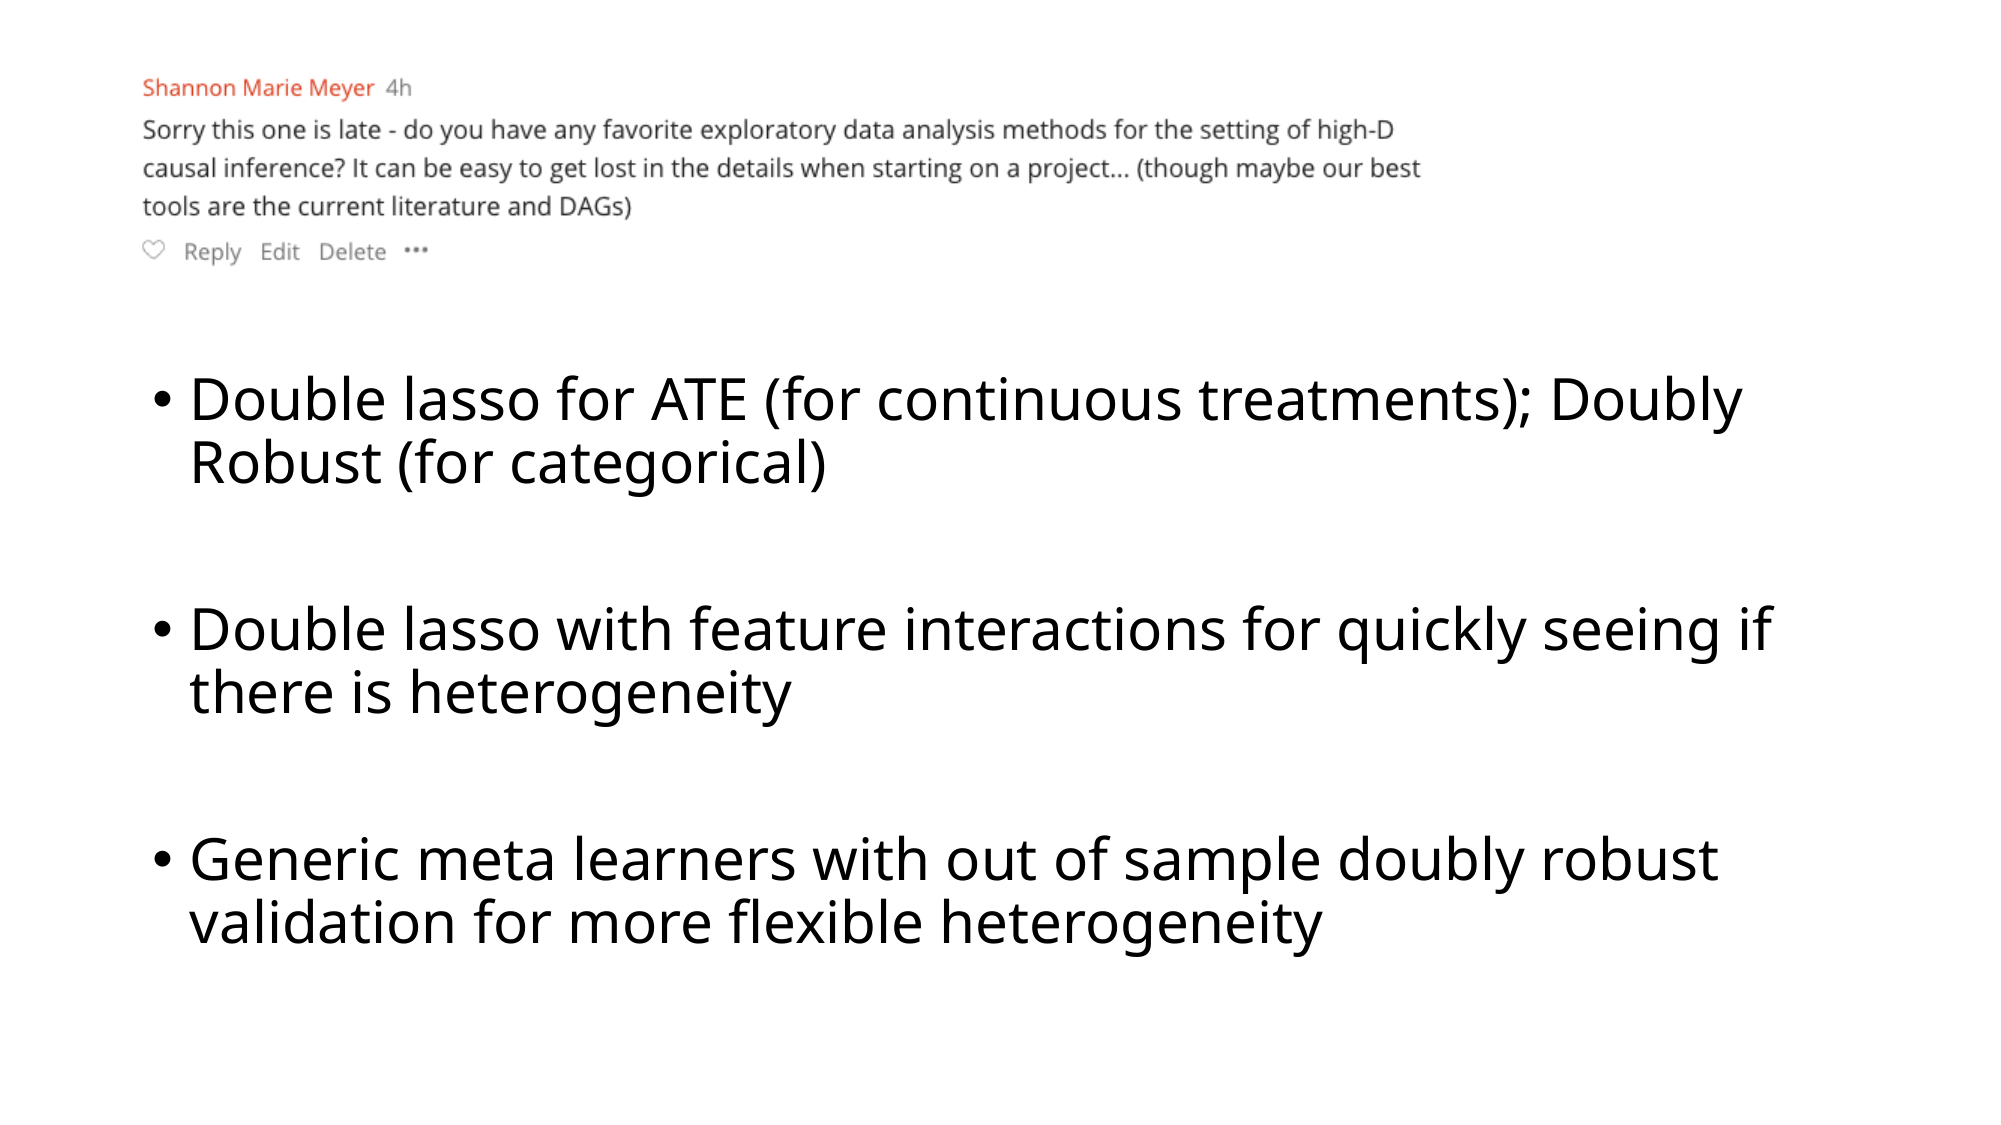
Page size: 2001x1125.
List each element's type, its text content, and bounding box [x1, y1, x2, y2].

list Double lasso for ATE (for continuous treatments); Doubly Robust (for categorical) Double lasso with feature interactions for quickly seeing if there is heterogeneity Generic meta learners with out of sample doubly robust validation for more flexible heterogeneity [137, 362, 1863, 1014]
picture [132, 67, 1507, 280]
